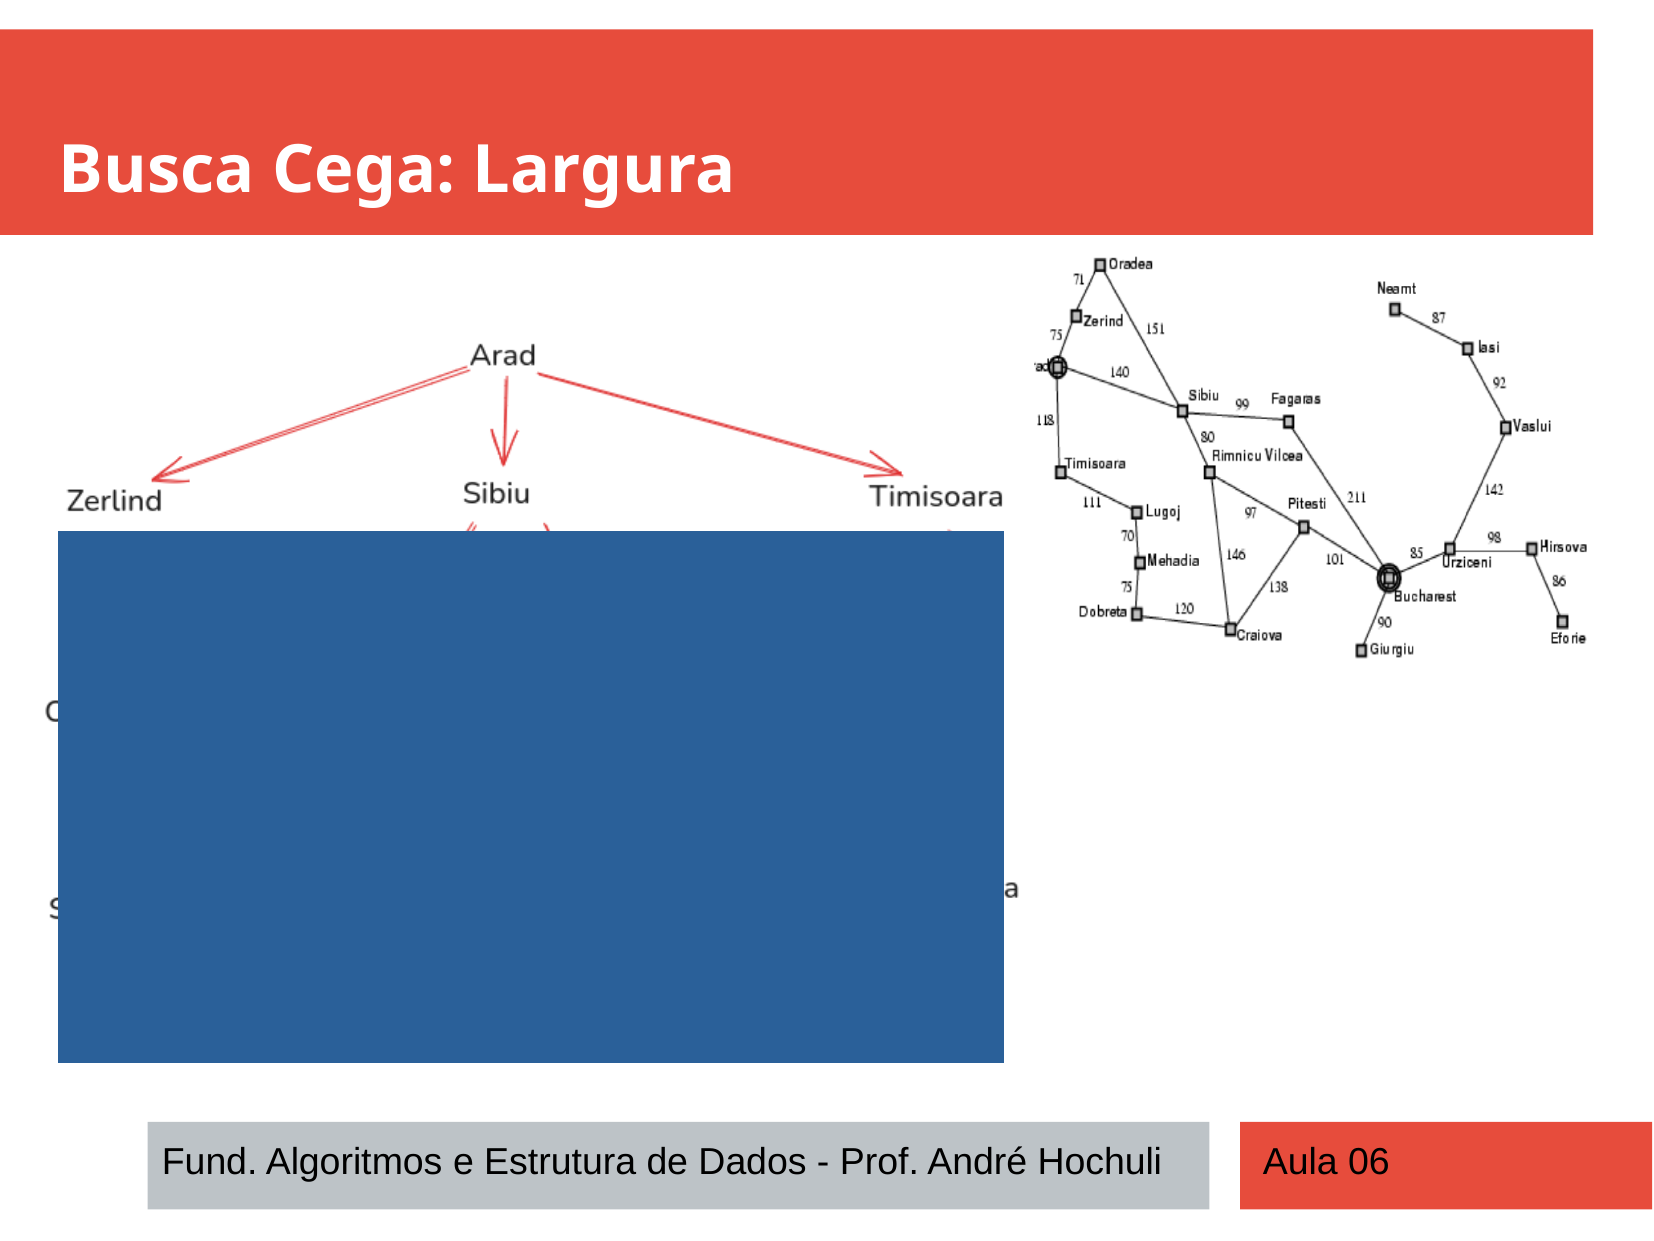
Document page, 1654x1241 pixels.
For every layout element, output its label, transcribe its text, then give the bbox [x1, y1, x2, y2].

text_box Fund. Algoritmos e Estrutura de Dados - Prof. André Hochuli [147, 1129, 1204, 1189]
text_box Busca Cega: Largura [58, 58, 1594, 206]
text_box Aula 06 [1248, 1129, 1622, 1189]
picture [29, 243, 1607, 945]
text_box [58, 667, 1564, 1092]
text_box [58, 953, 1004, 1063]
